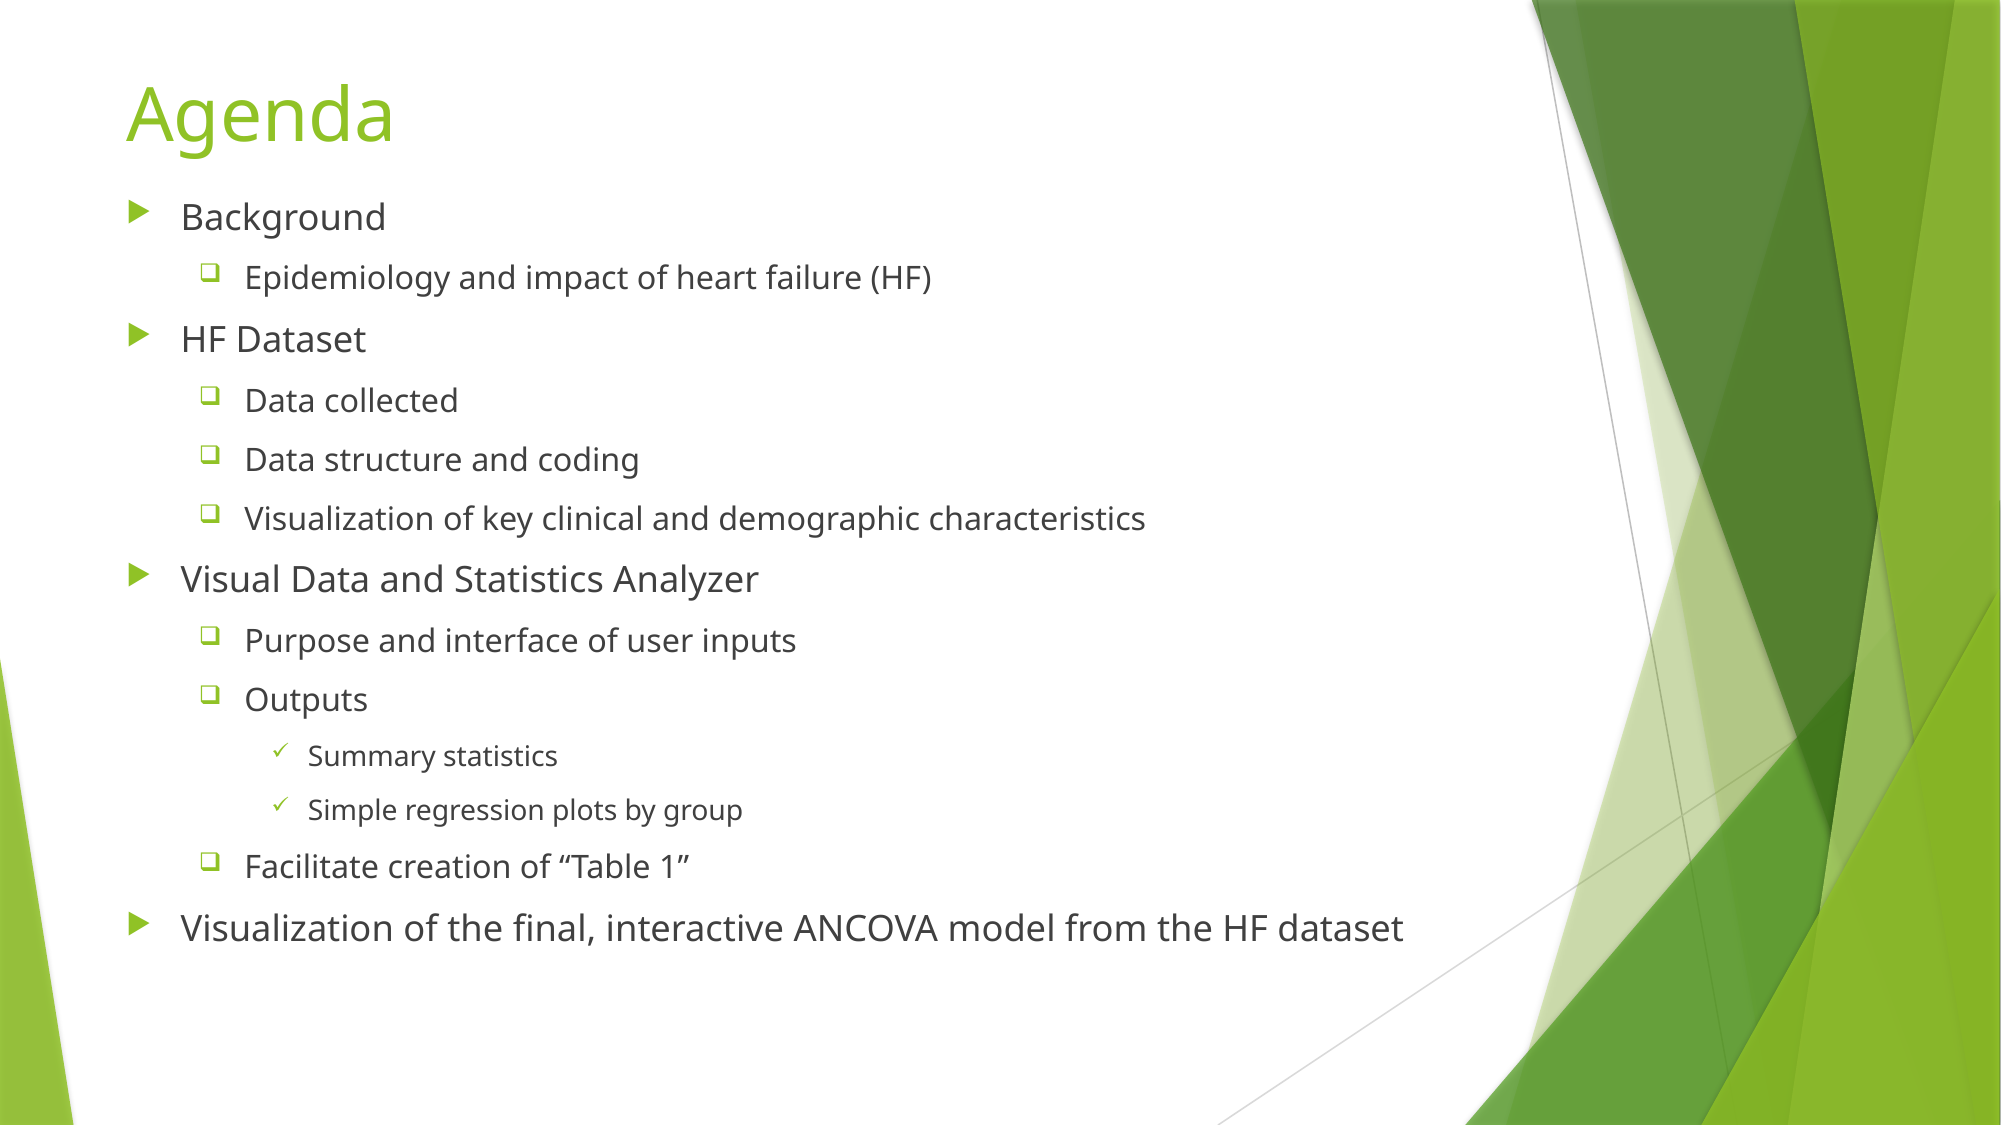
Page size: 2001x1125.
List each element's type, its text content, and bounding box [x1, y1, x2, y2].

list Background Epidemiology and impact of heart failure (HF) HF Dataset Data collected Data structure and coding Visualization of key clinical and demographic characteristics Visual Data and Statistics Analyzer Purpose and interface of user inputs Outputs Summary statistics Simple regression plots by group Facilitate creation of “Table 1” Visualization of the final, interactive ANCOVA model from the HF dataset [111, 186, 1522, 962]
title Agenda [111, 58, 1522, 186]
